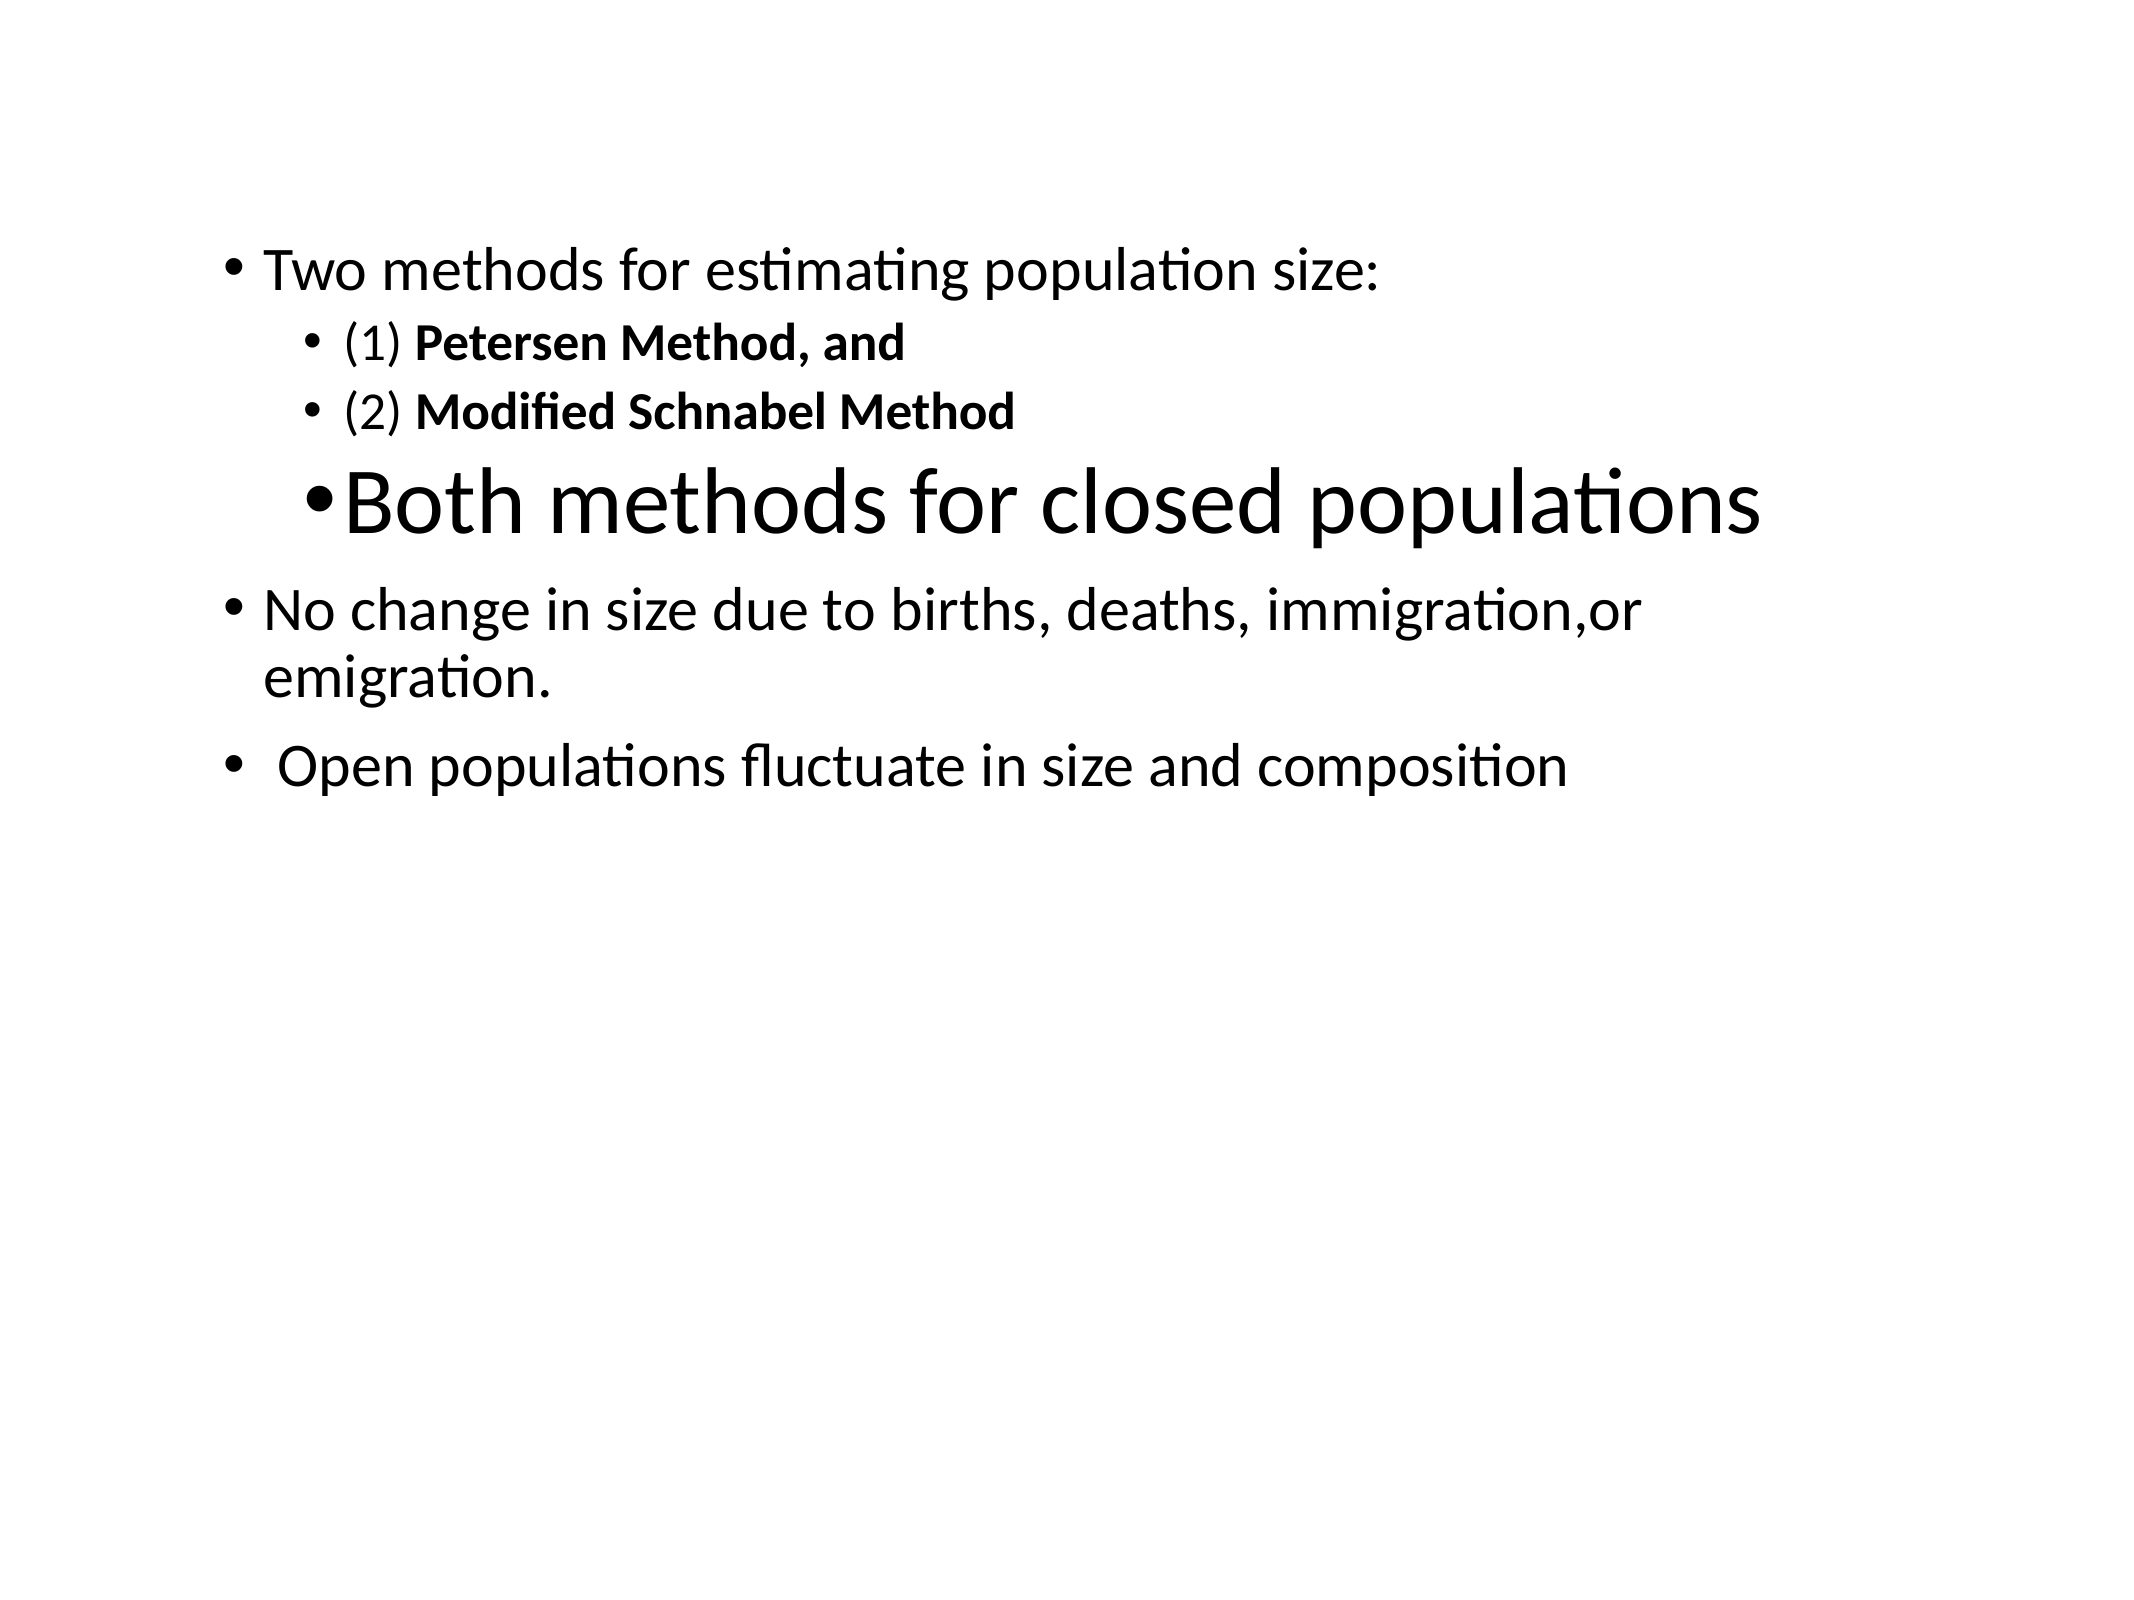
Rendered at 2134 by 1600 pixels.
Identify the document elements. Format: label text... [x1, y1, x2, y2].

list Two methods for estimating population size: (1) Petersen Method, and (2) Modified Schnabel Method Both methods for closed populations No change in size due to births, deaths, immigration,or emigration. Open populations fluctuate in size and composition [208, 228, 1925, 1372]
